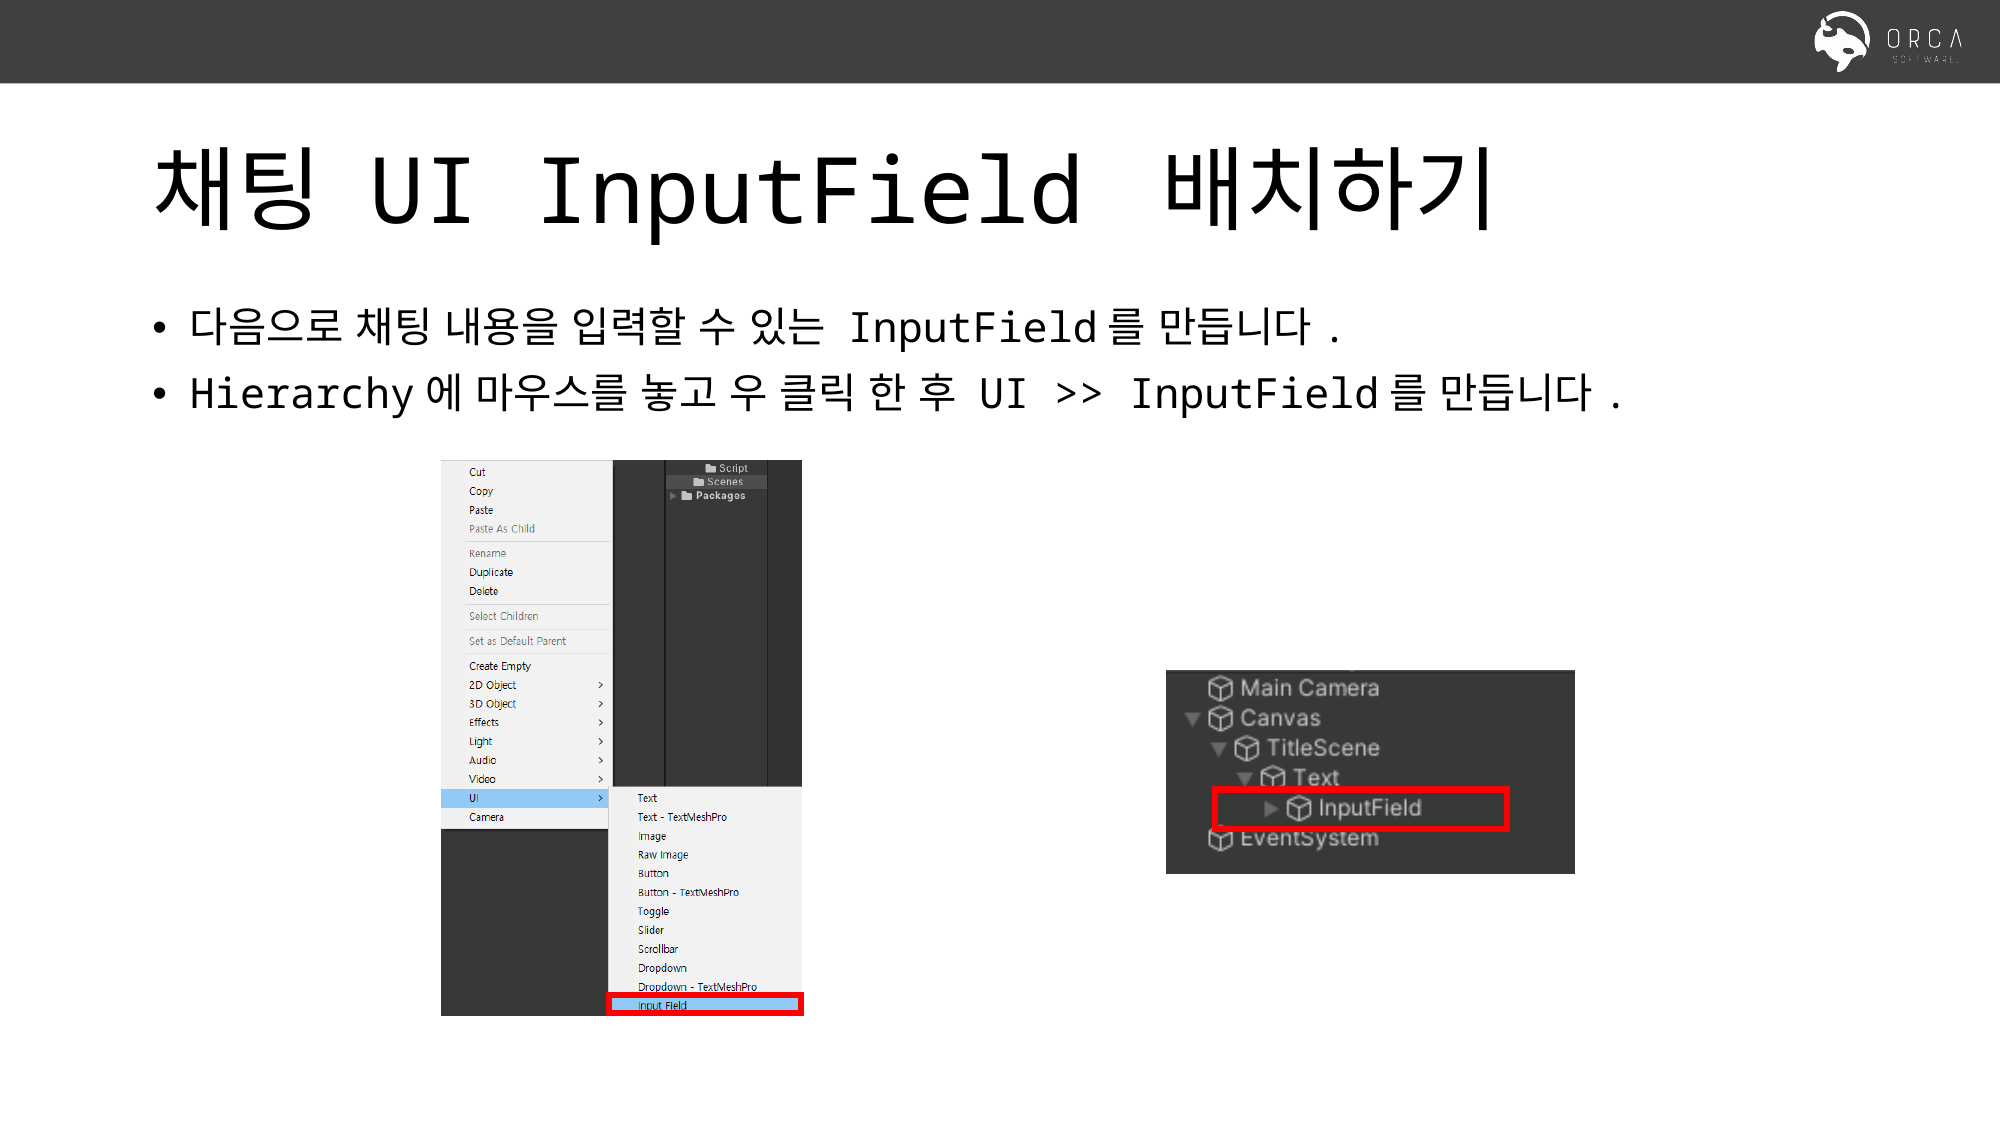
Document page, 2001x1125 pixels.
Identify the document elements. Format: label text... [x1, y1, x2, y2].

picture [1166, 670, 1575, 874]
list 다음으로 채팅 내용을 입력할 수 있는 InputField를 만듭니다. Hierarchy에 마우스를 놓고 우 클릭 한 후 UI >> InputField를 만듭니다. [137, 299, 1903, 1014]
picture [440, 460, 802, 1016]
title 채팅 UI InputField 배치하기 [137, 109, 1863, 278]
